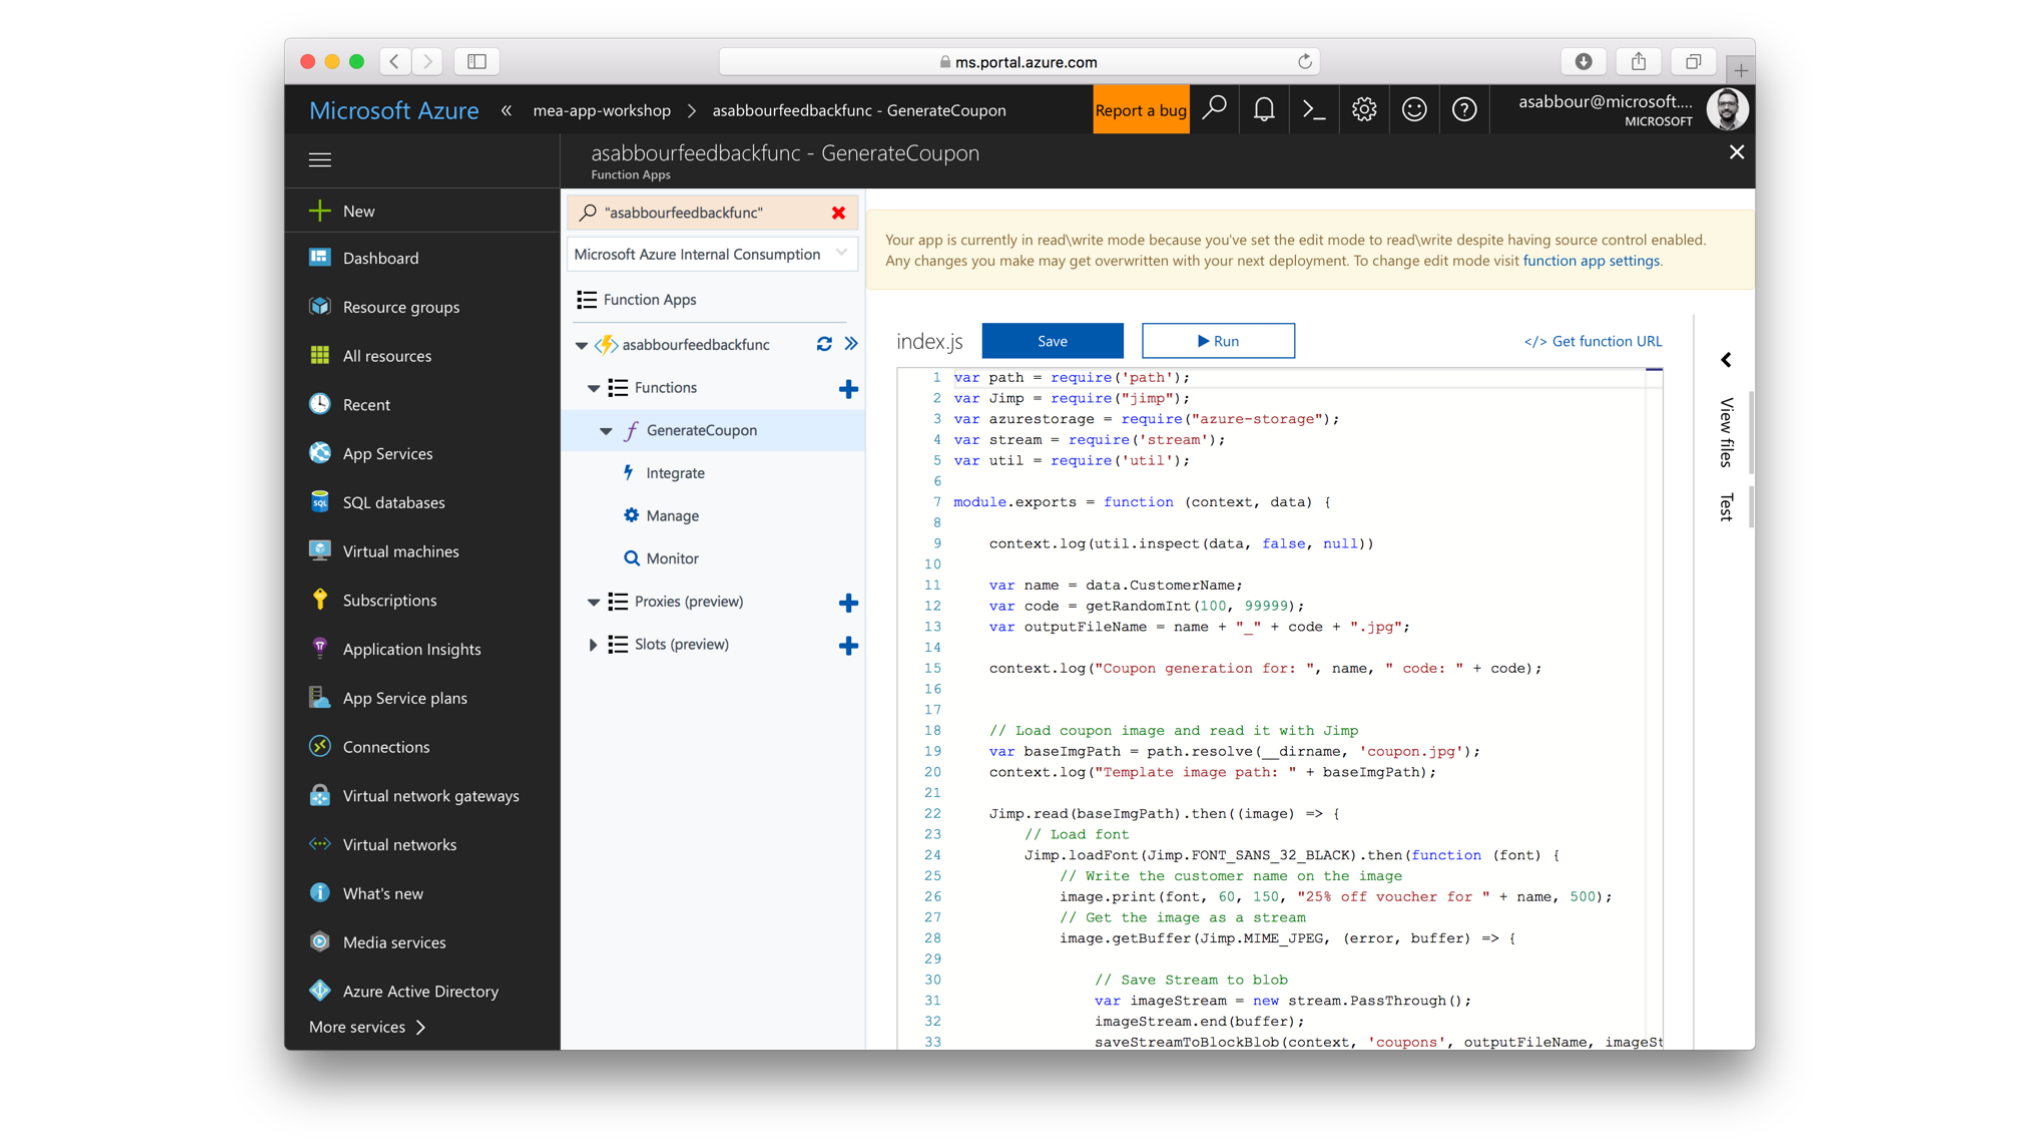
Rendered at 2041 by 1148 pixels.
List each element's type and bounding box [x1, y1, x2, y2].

picture [216, 0, 1824, 1148]
